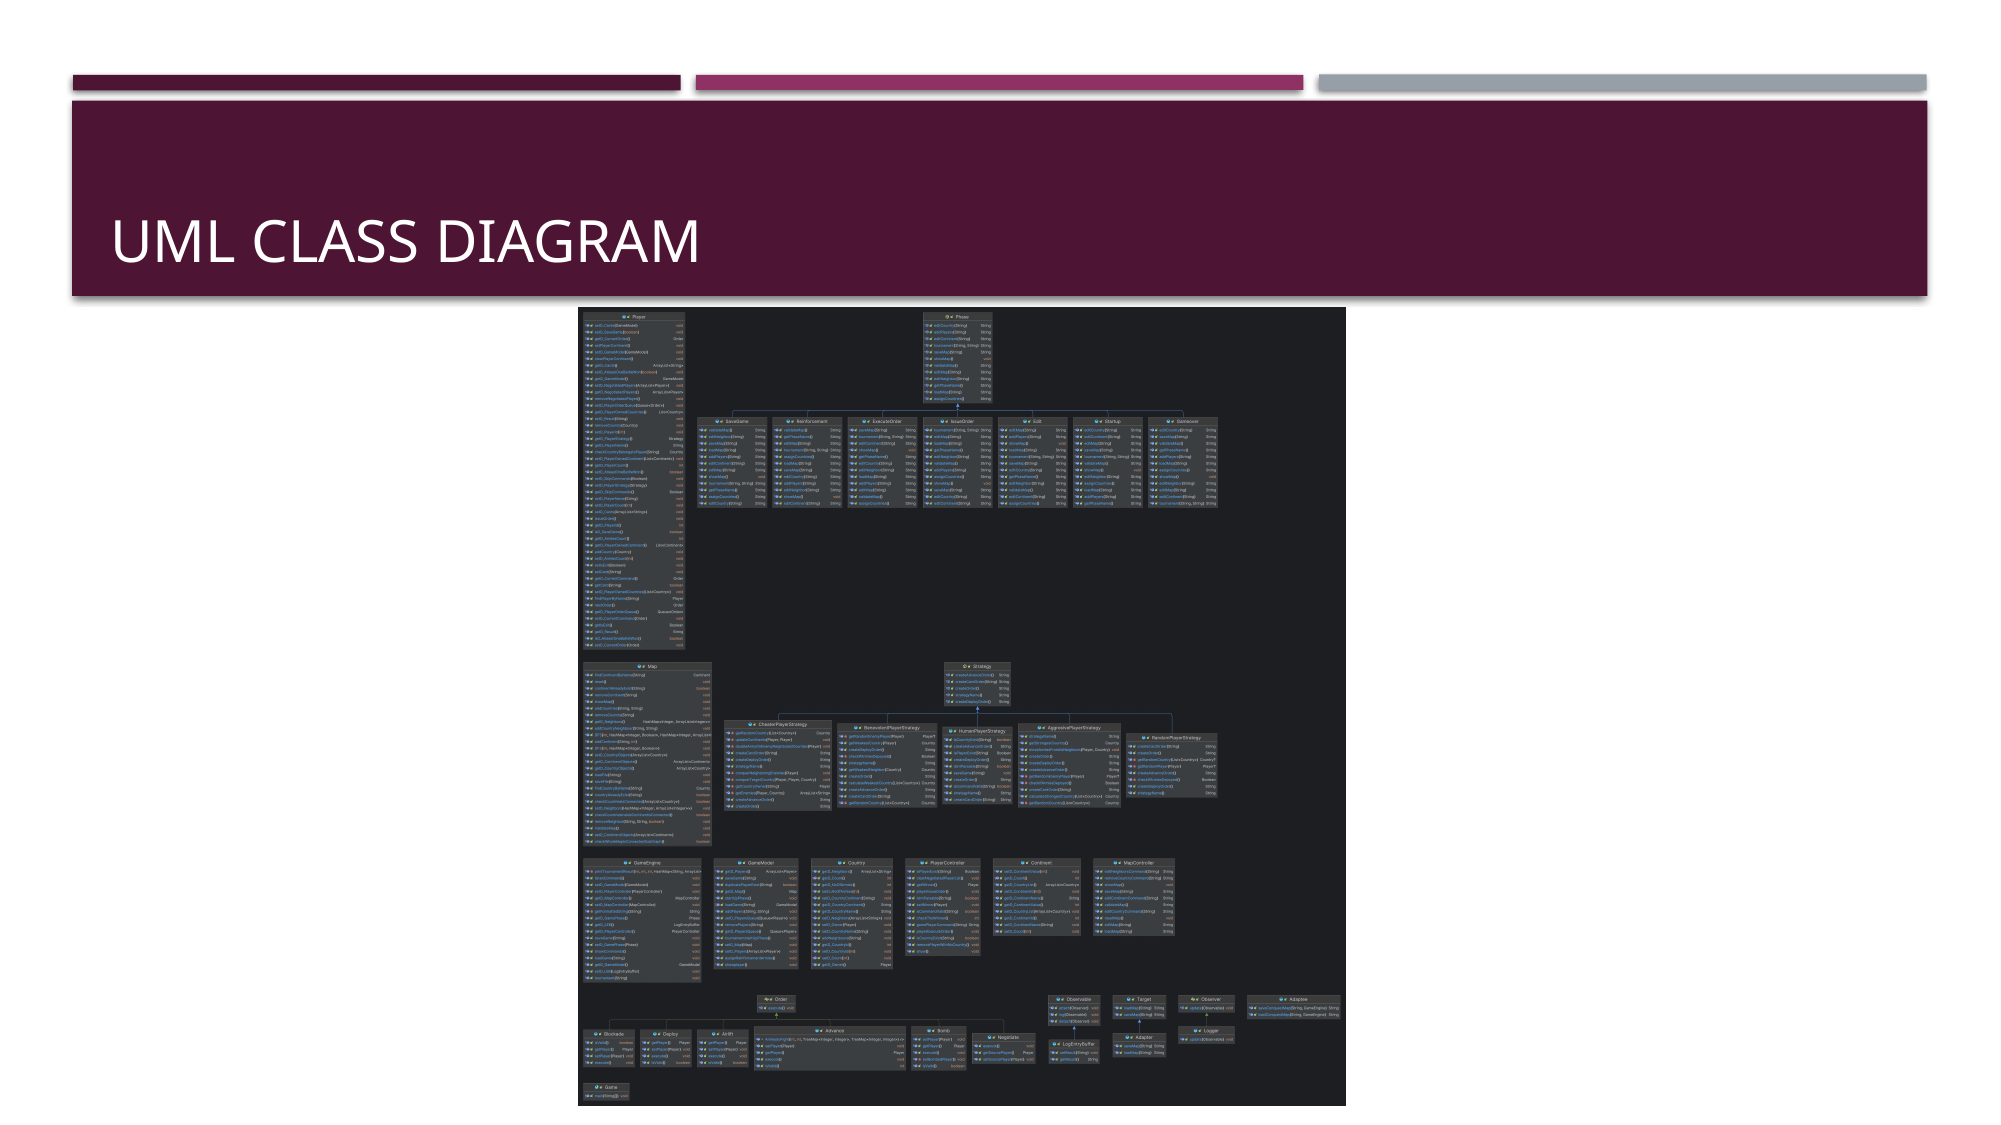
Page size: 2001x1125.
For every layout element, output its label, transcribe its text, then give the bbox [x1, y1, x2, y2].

picture [577, 307, 1346, 1107]
title UML CLASS DIAGRAM [95, 115, 1905, 282]
